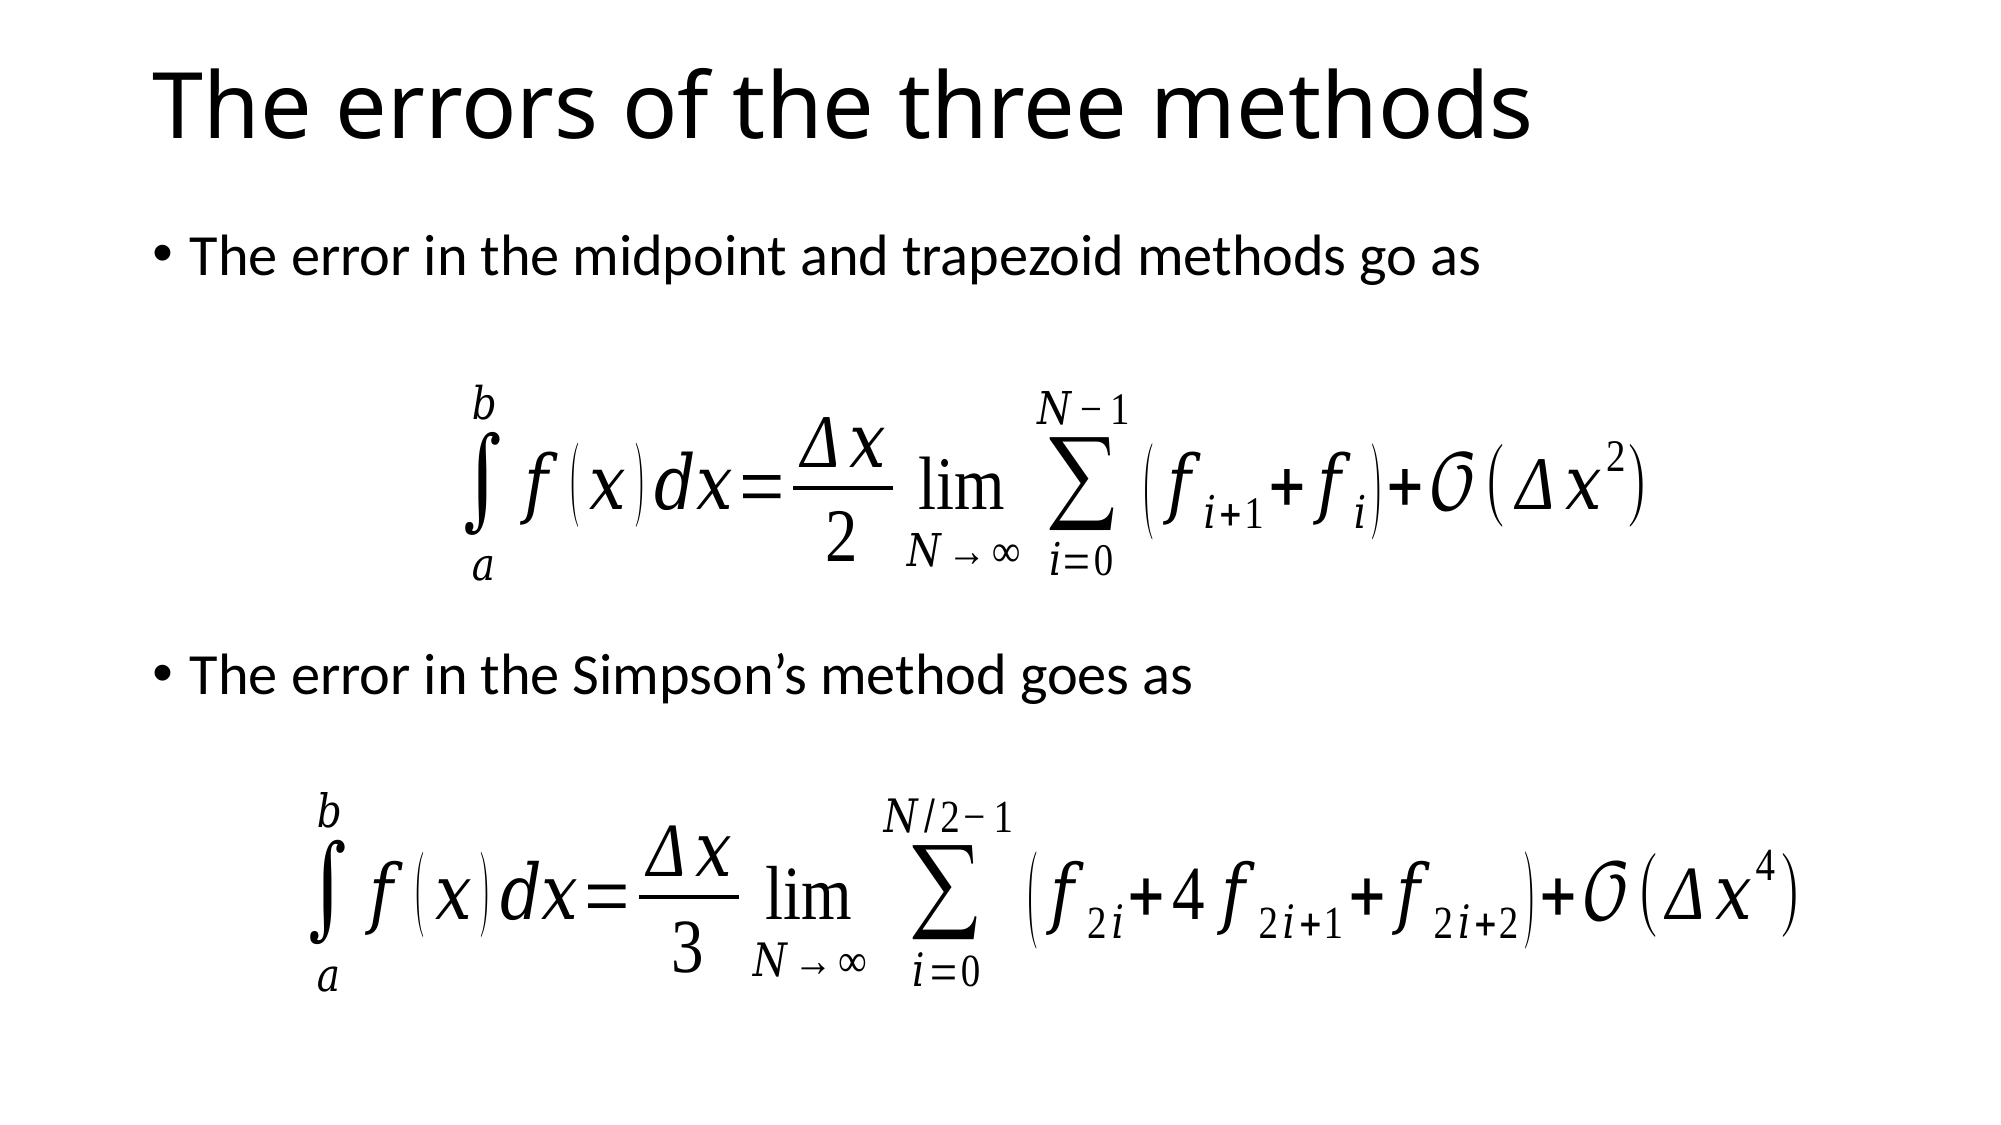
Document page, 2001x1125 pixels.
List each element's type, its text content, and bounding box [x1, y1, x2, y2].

title The errors of the three methods [137, 0, 1863, 217]
list The error in the midpoint and trapezoid methods go as The error in the Simpson’s method goes as [137, 217, 1918, 1125]
